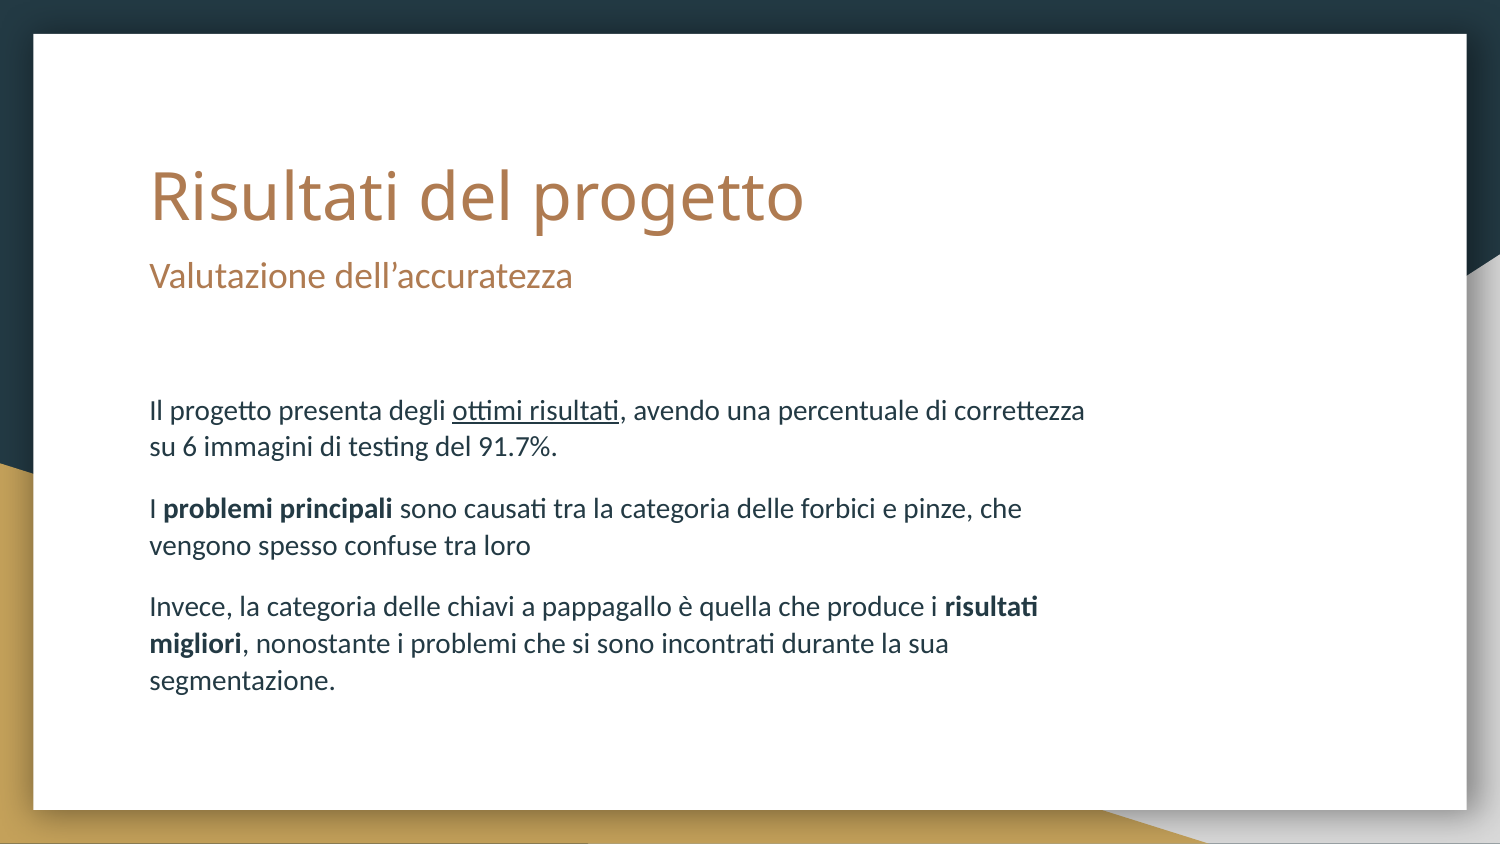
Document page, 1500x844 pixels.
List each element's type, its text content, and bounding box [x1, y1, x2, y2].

list Il progetto presenta degli ottimi risultati, avendo una percentuale di correttezza su 6 immagini di testing del 91.7%. I problemi principali sono causati tra la categoria delle forbici e pinze, che vengono spesso confuse tra loro Invece, la categoria delle chiavi a pappagallo è quella che produce i risultati migliori, nonostante i problemi che si sono incontrati durante la sua segmentazione. [134, 374, 1132, 721]
title Risultati del progetto [134, 138, 1189, 255]
subtitle Valutazione dell’accuratezza [134, 244, 1096, 310]
